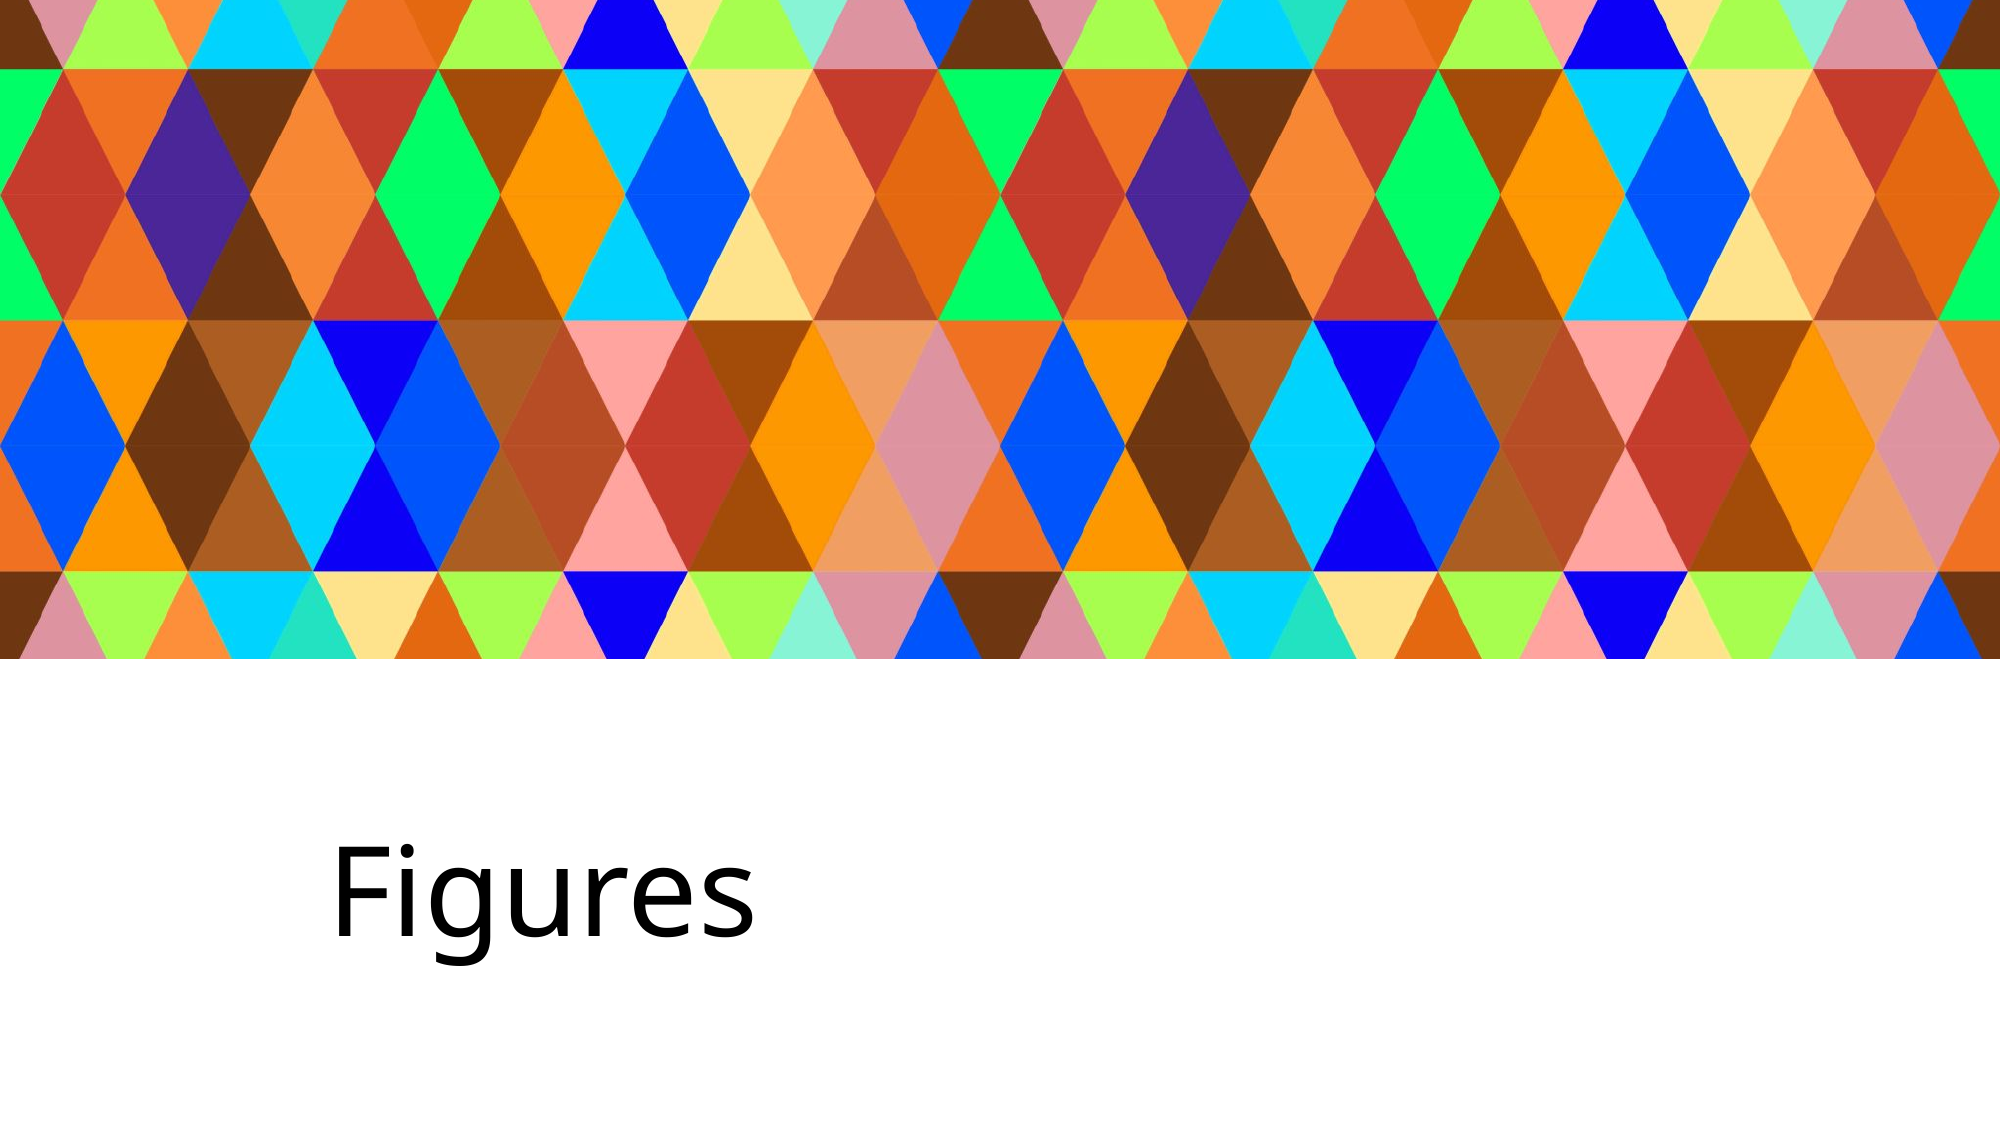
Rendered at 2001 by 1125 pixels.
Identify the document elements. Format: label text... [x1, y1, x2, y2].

picture [0, 0, 2000, 659]
title Figures [177, 754, 909, 1038]
